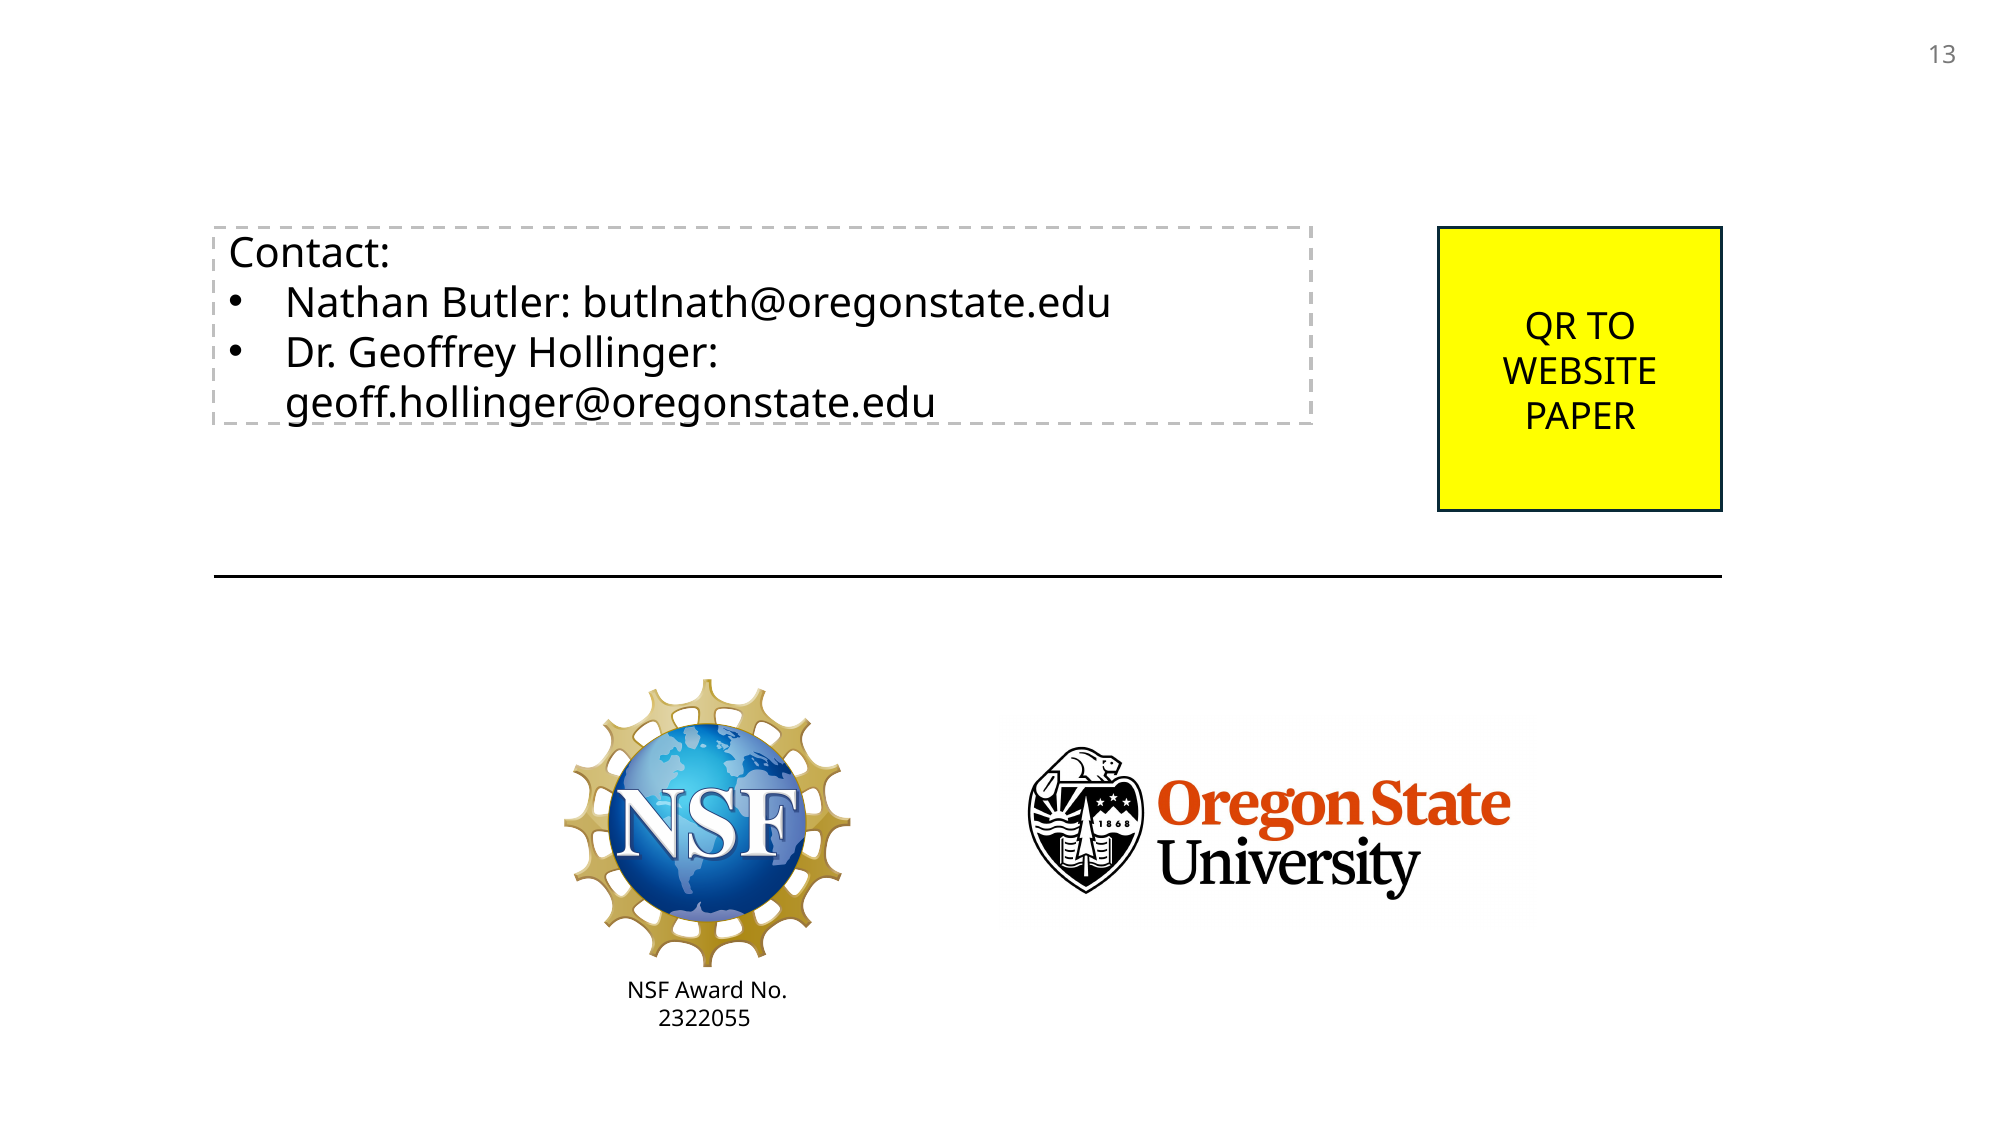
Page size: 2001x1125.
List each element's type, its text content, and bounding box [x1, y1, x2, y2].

picture [539, 655, 876, 992]
text_box NSF Award No. 2322055 [595, 992, 820, 1039]
picture [999, 714, 1538, 931]
text_box QR TO WEBSITE PAPER [1437, 226, 1723, 512]
slide_number 13 [1521, 25, 1972, 86]
text_box Contact: Nathan Butler: butlnath@oregonstate.edu Dr. Geoffrey Hollinger: geoff.hollinger@oregonstate.edu [212, 226, 1313, 425]
